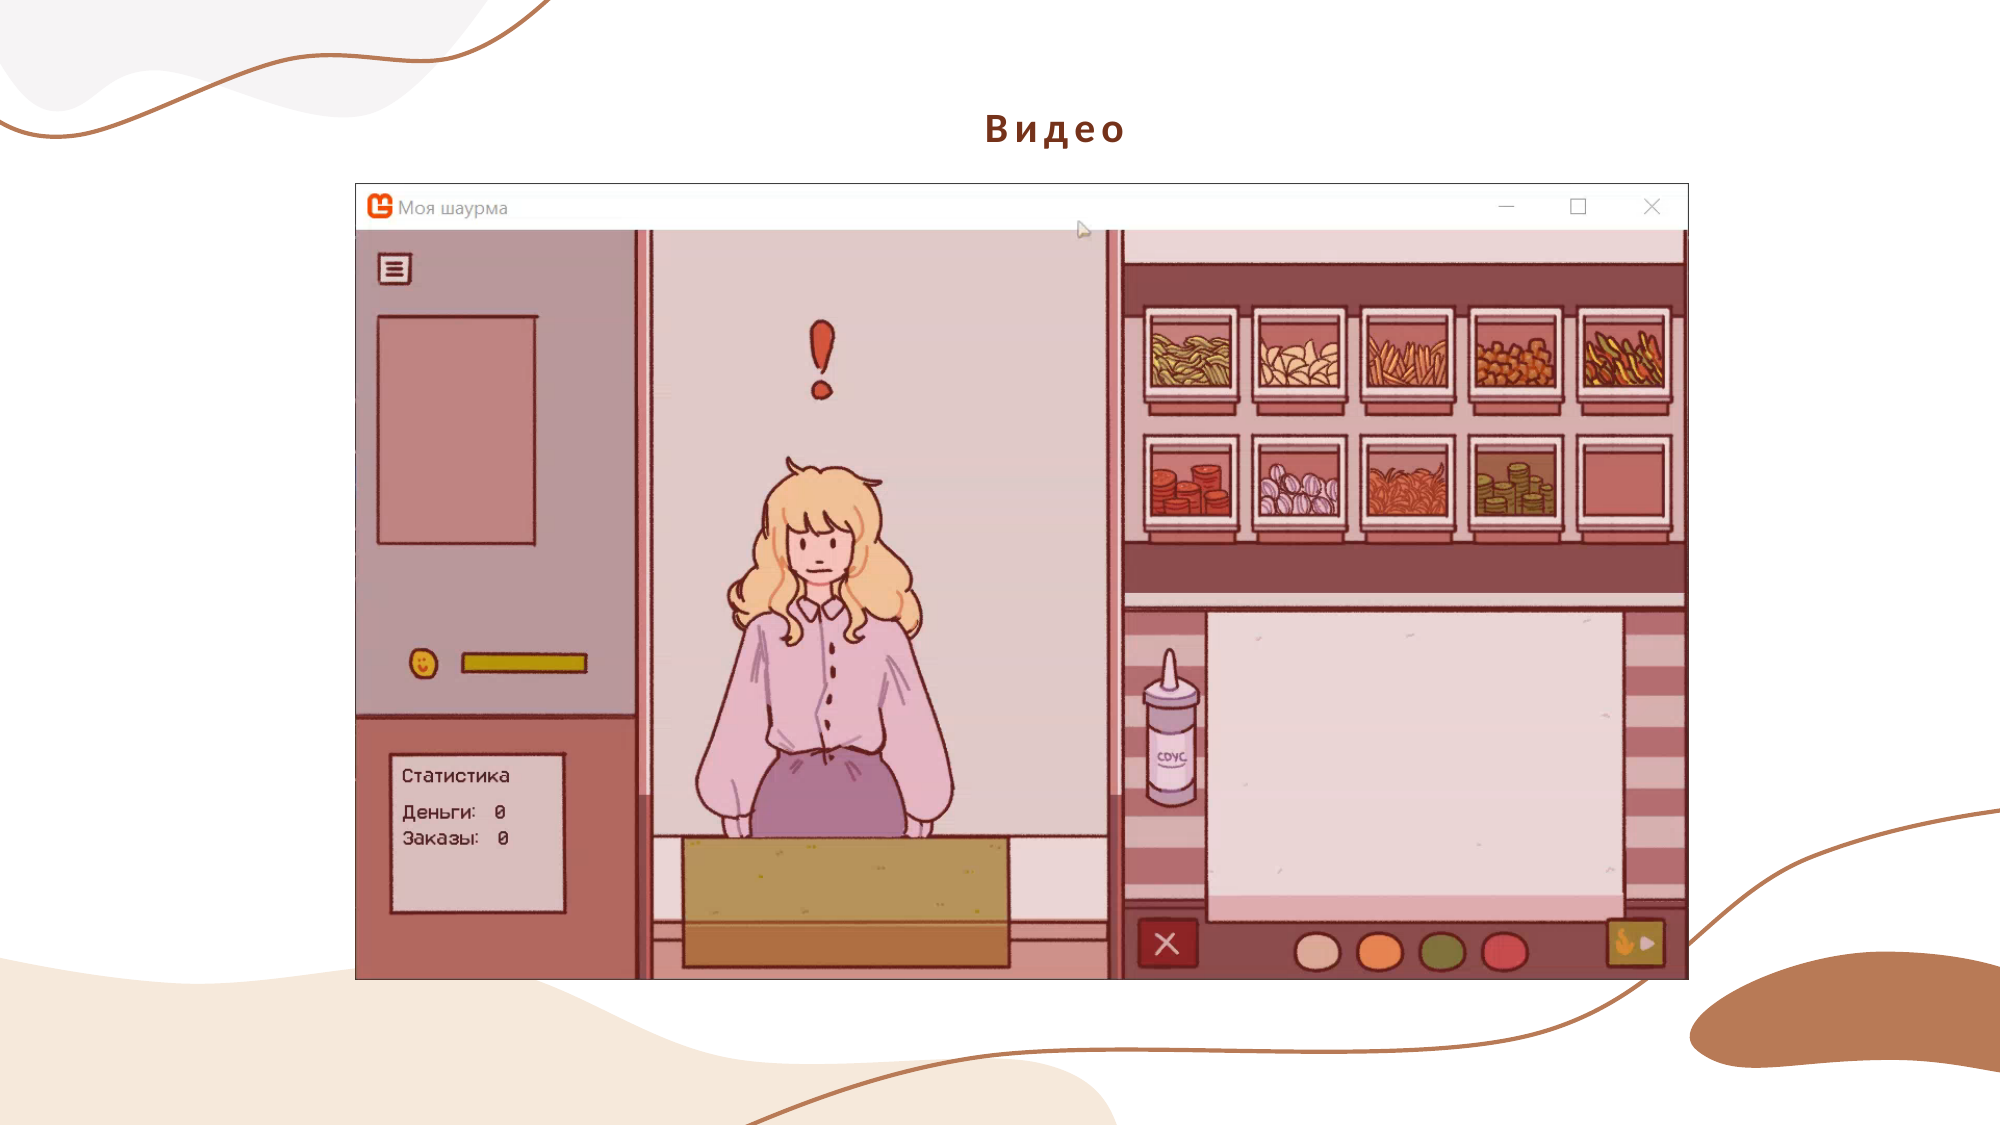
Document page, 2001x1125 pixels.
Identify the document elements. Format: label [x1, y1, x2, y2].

text_box [354, 182, 1690, 981]
text_box [0, 0, 2000, 1125]
